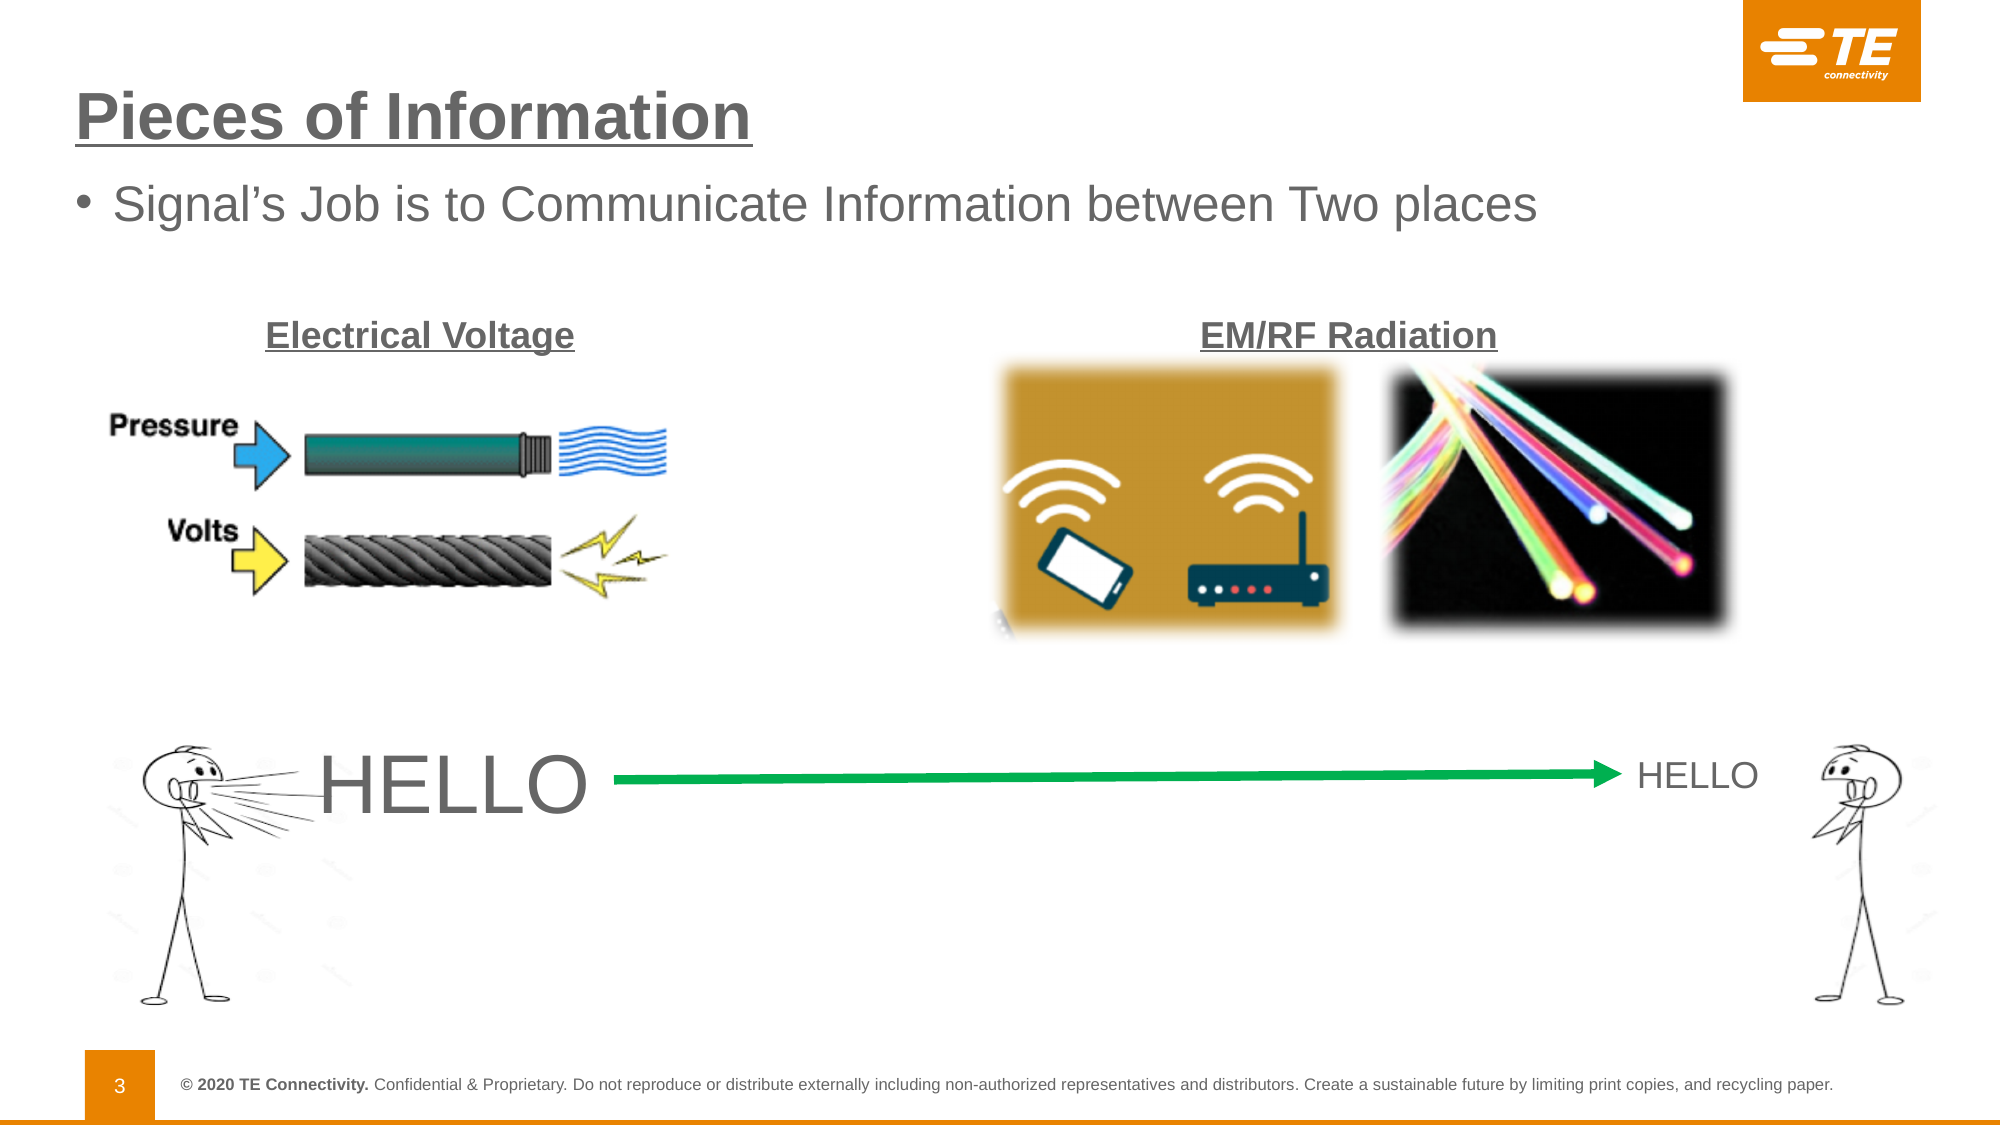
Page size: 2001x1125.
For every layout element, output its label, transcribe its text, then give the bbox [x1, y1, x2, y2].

picture [987, 349, 1354, 646]
picture [1376, 357, 1743, 645]
list Pieces of Information Signal’s Job is to Communicate Information between Two places Electrical Voltage EM/RF Radiation [0, 65, 1961, 874]
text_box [84, 722, 1961, 1009]
picture [1743, 0, 1921, 65]
slide_number 3 [84, 1050, 155, 1121]
picture [84, 378, 709, 627]
